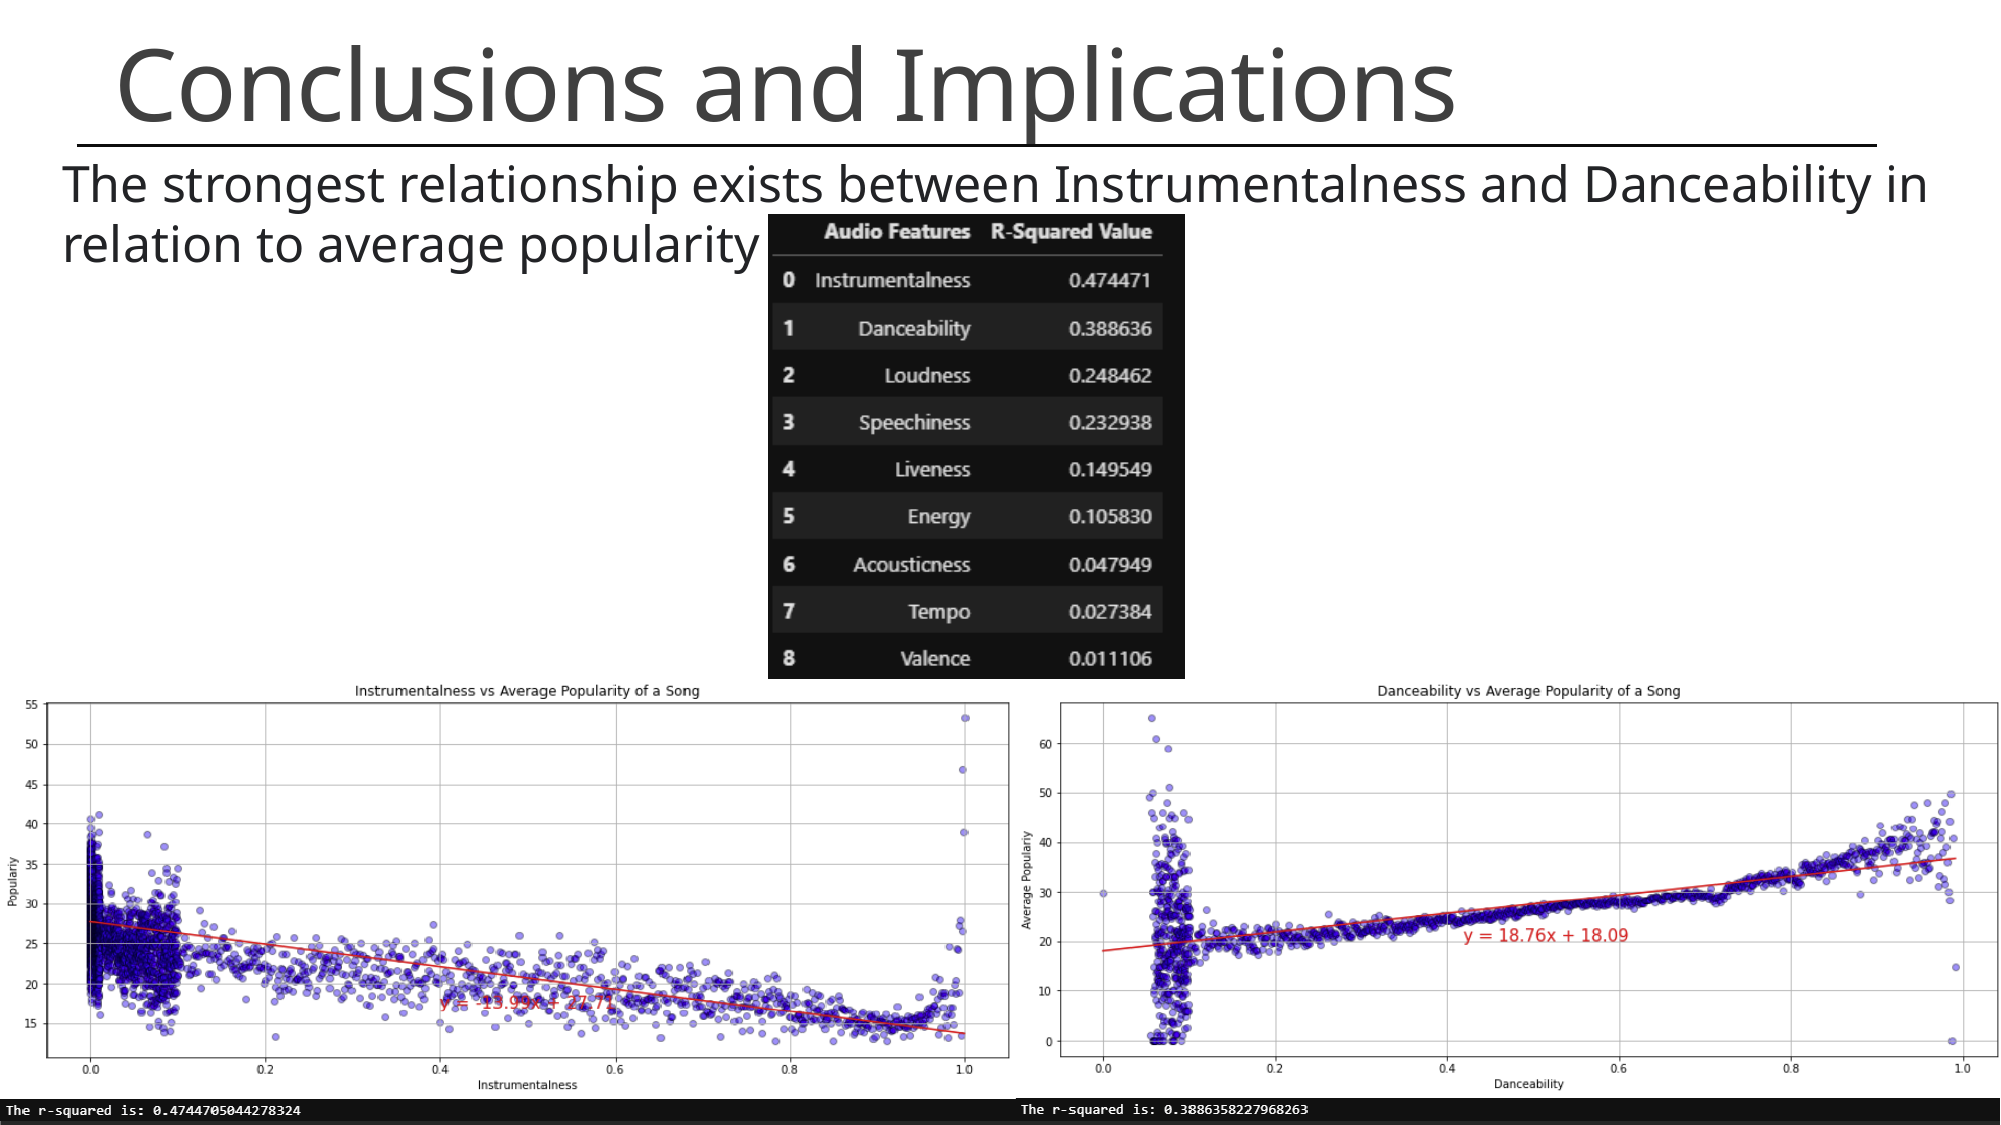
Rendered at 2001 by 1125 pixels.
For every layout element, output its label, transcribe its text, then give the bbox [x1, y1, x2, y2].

text_box The strongest relationship exists between Instrumentalness and Danceability in relation to average popularity https://developer.spotify.com/documentation/web-api/reference/#endpoint-get-audio-features [0, 145, 1954, 678]
text_box Conclusions and Implications [99, 28, 1900, 144]
picture [0, 213, 2000, 1122]
